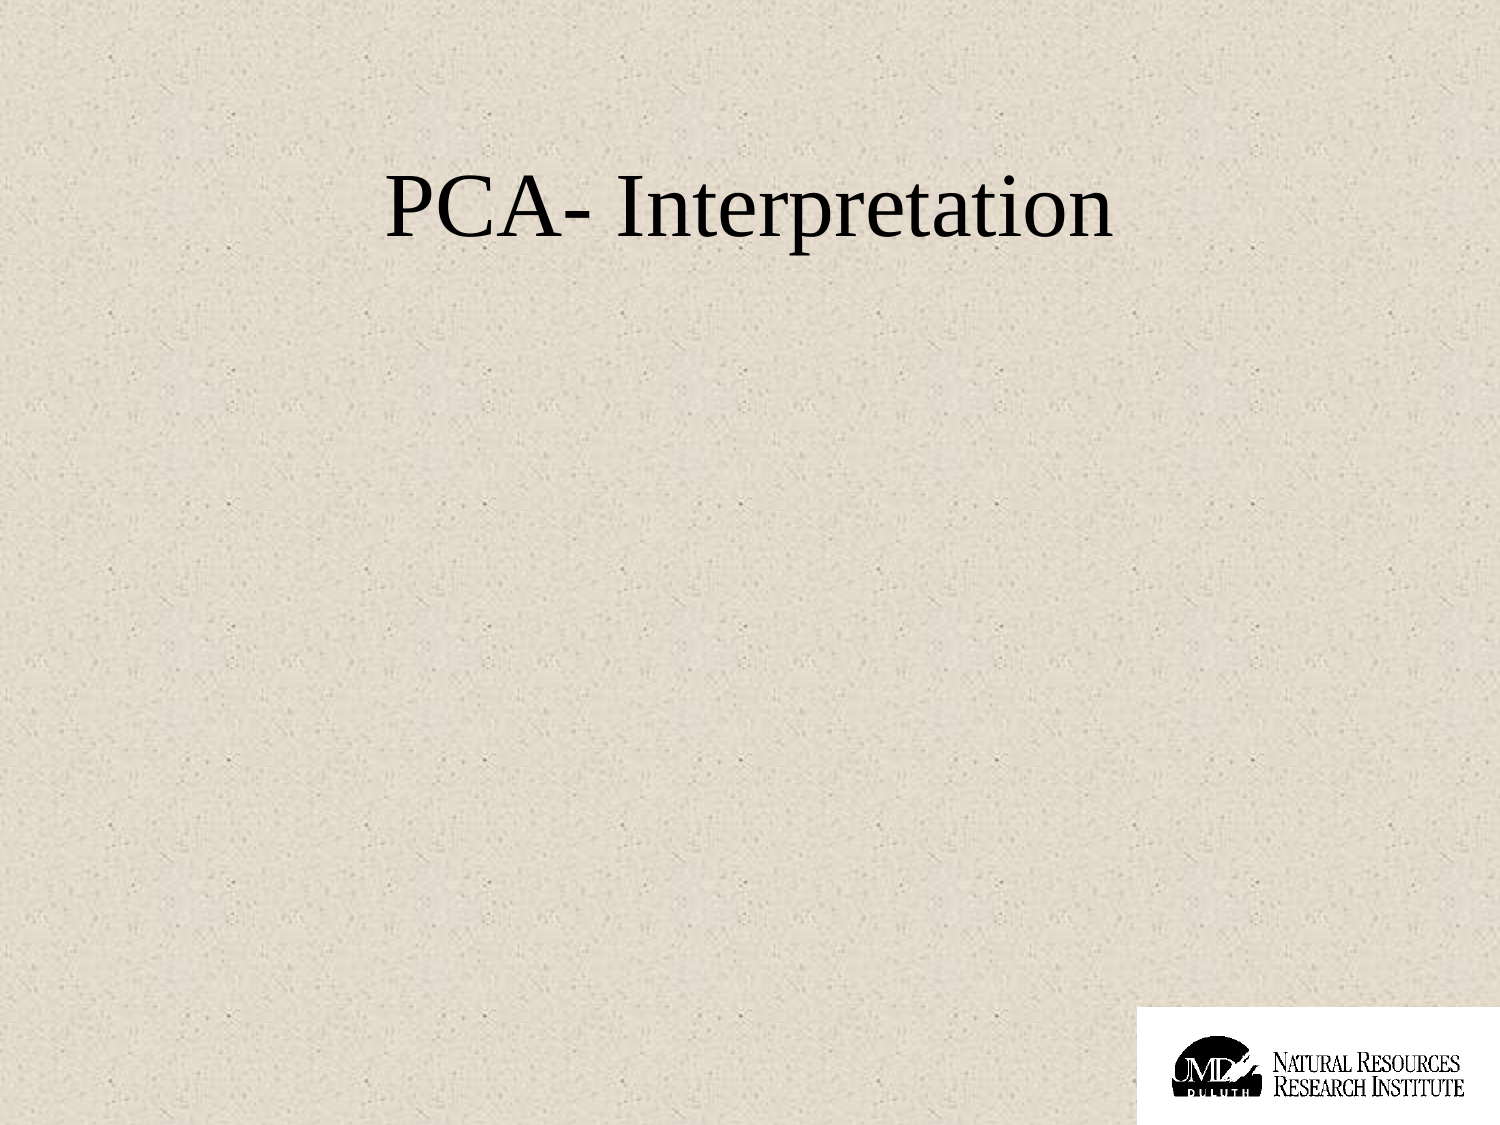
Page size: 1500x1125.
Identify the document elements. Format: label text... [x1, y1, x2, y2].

title PCA- Interpretation [112, 37, 1388, 363]
picture [0, 0, 1500, 1125]
